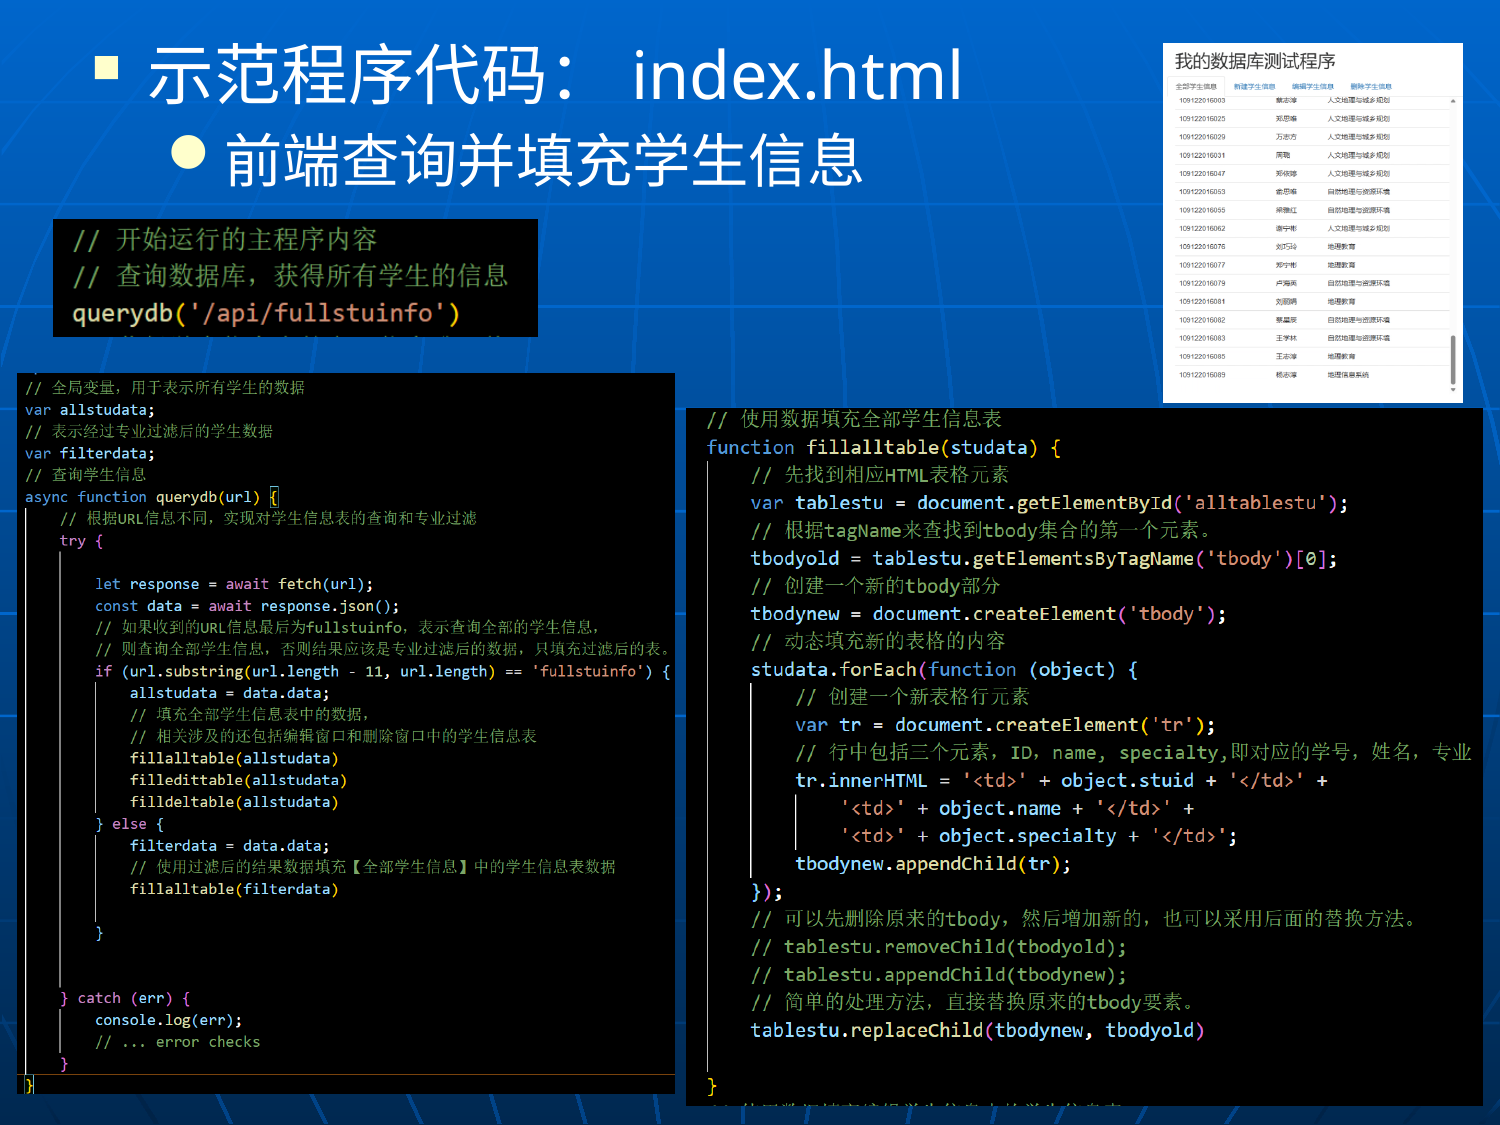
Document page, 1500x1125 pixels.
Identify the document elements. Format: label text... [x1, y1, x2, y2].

picture [52, 219, 538, 337]
list 示范程序代码：index.html 前端查询并填充学生信息 [76, 25, 1427, 411]
picture [1163, 43, 1463, 403]
picture [686, 408, 1483, 1106]
picture [17, 373, 675, 1095]
